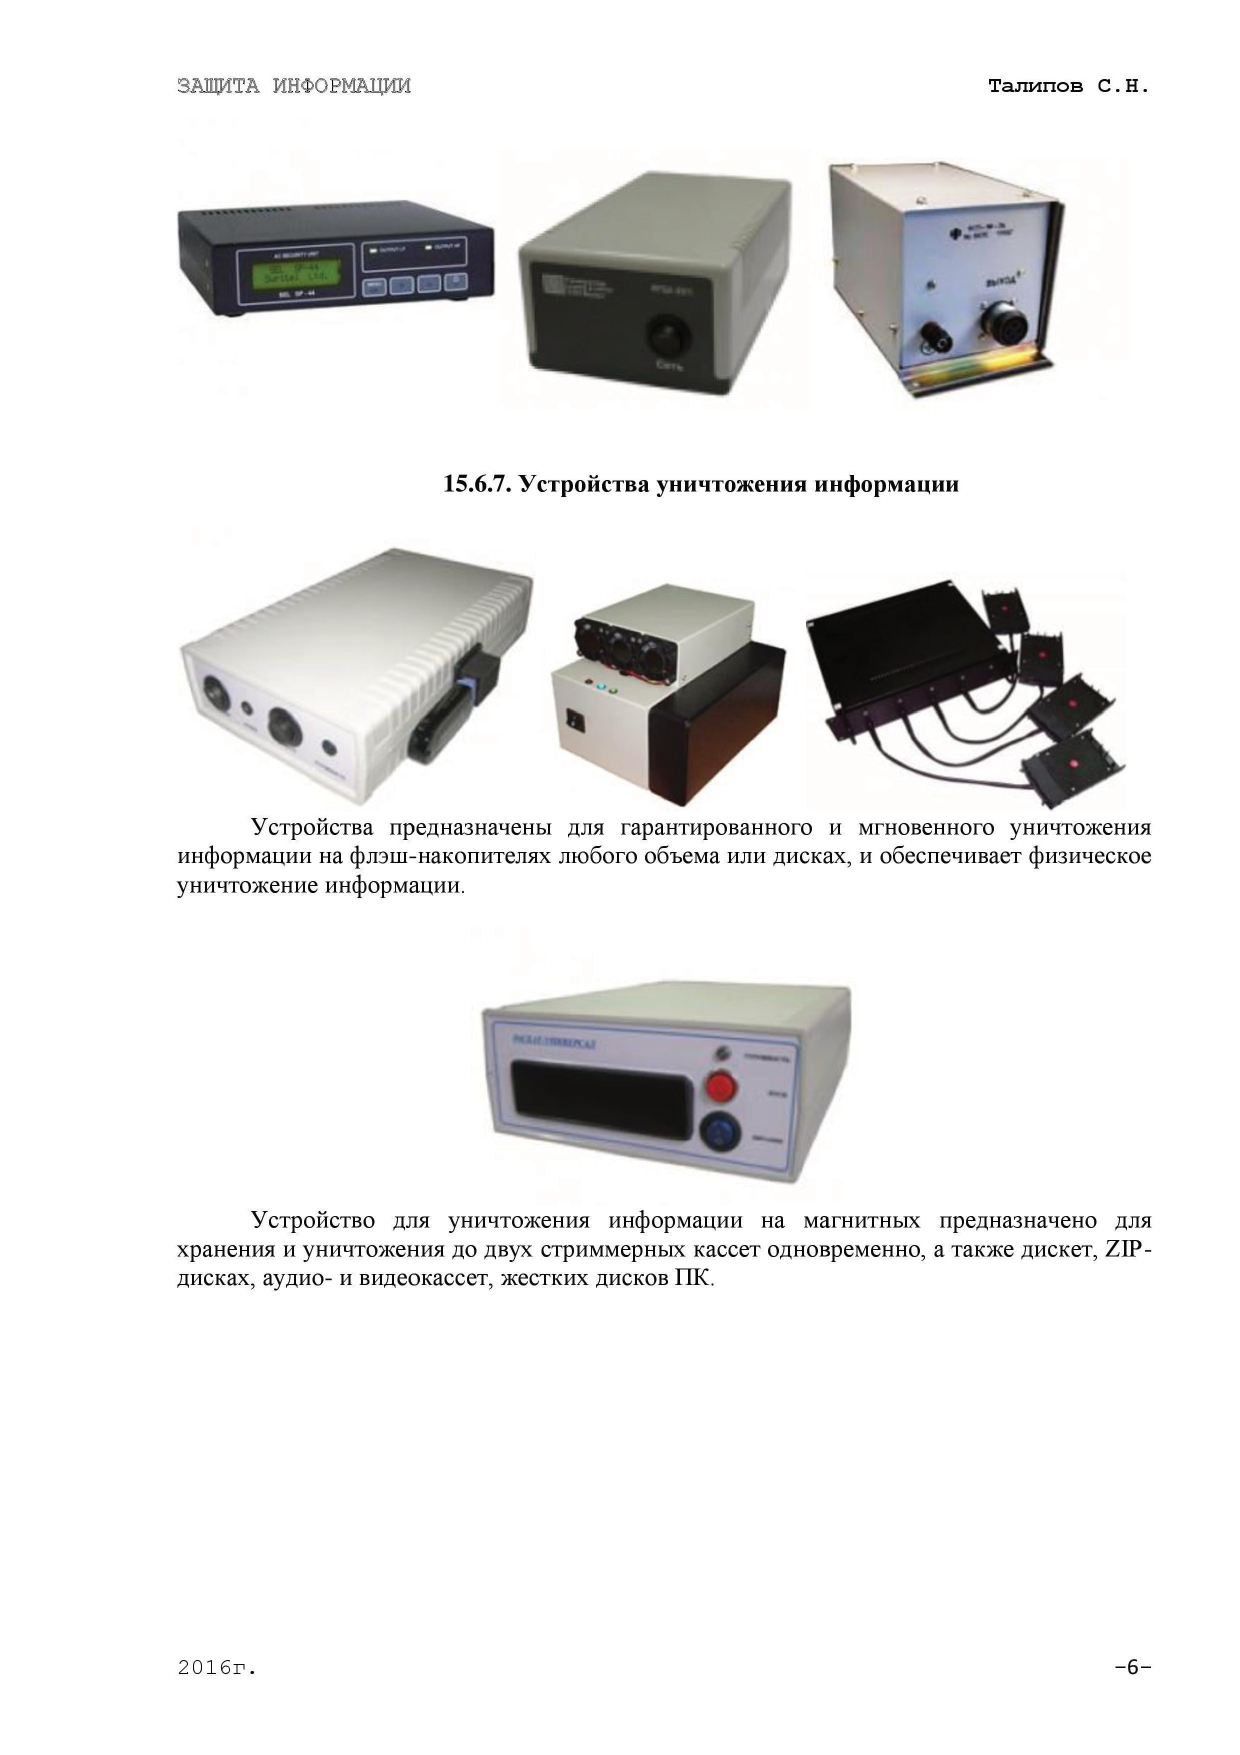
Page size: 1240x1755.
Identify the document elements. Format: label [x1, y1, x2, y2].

text_box [0, 0, 1240, 1754]
